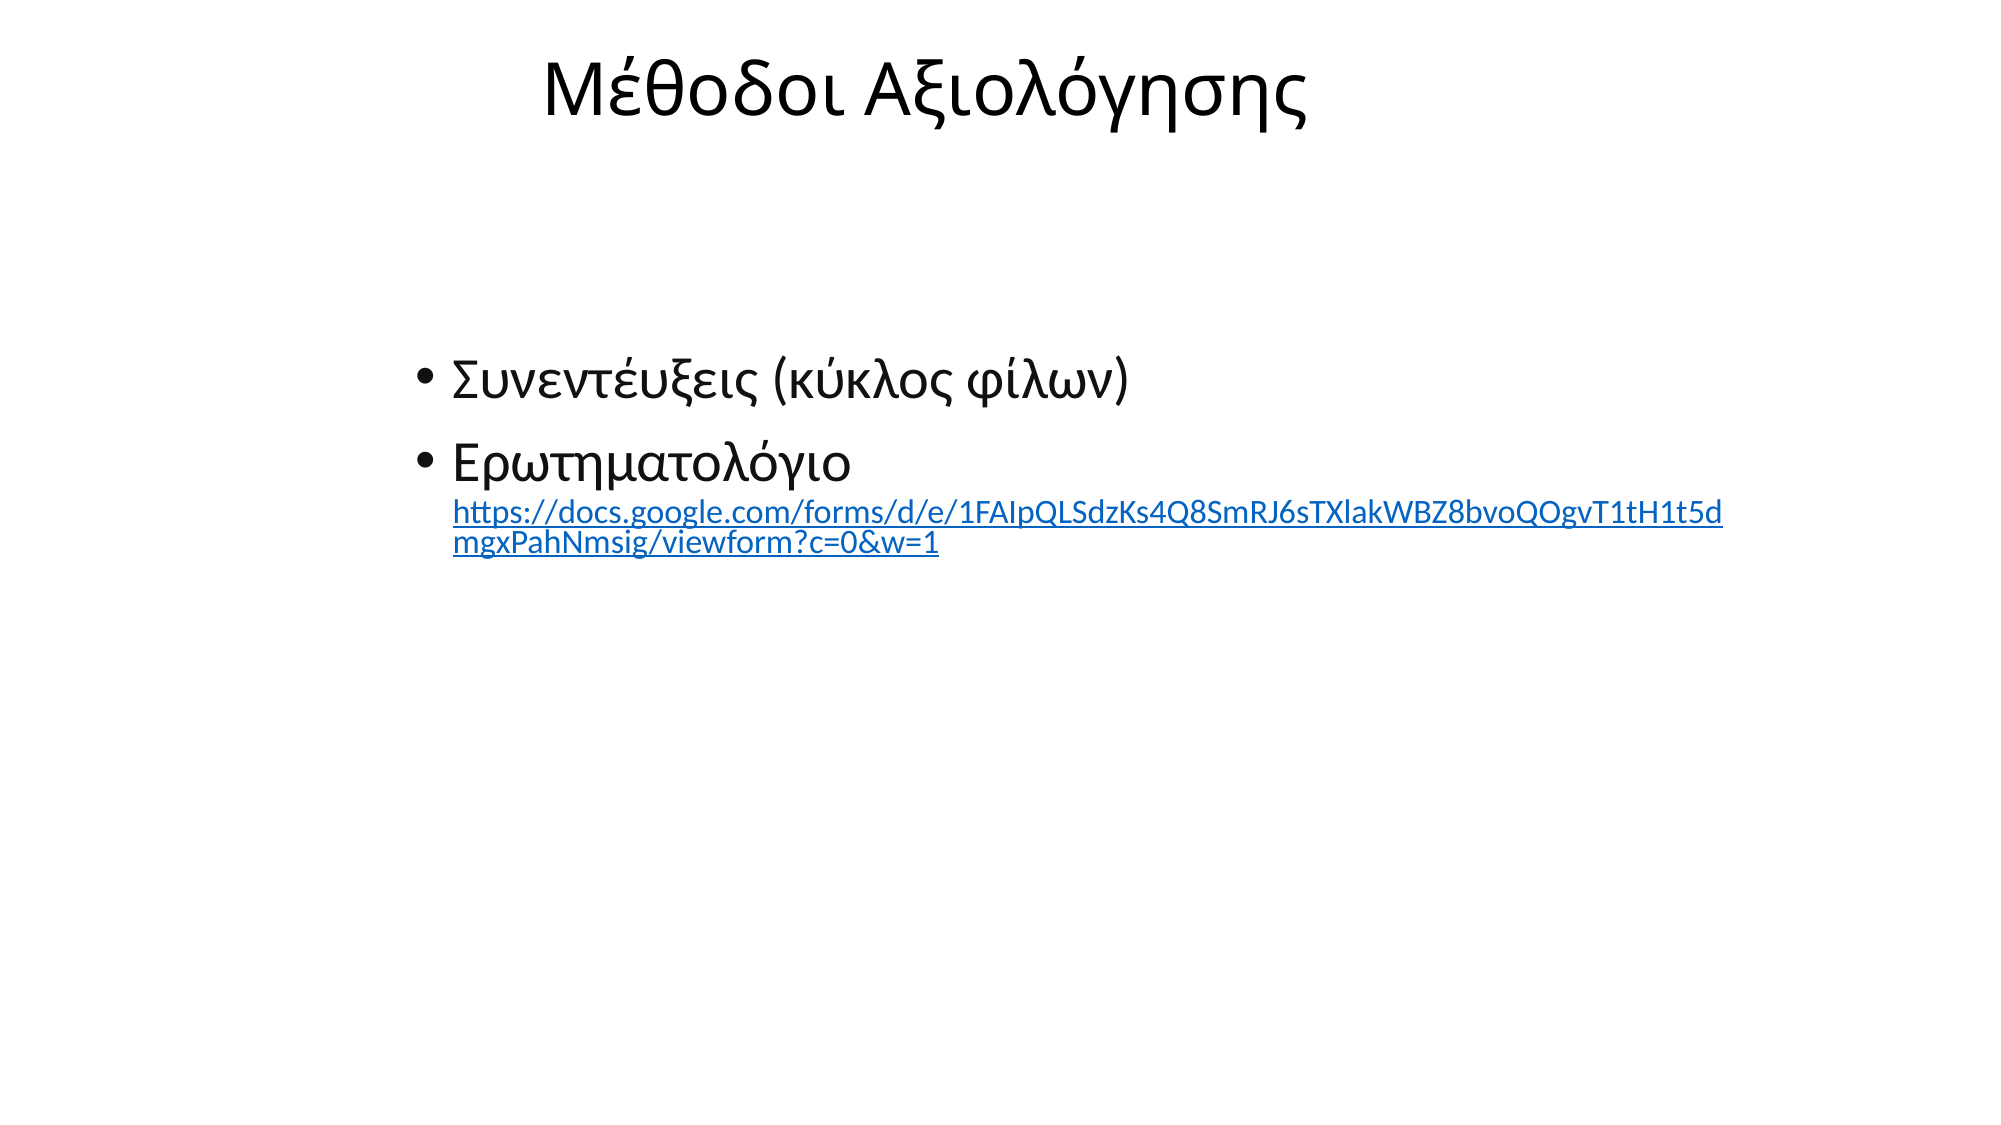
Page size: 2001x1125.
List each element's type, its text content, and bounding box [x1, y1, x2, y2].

list Συνεντέυξεις (κύκλος φίλων) Ερωτηματολόγιοhttps://docs.google.com/forms/d/e/1FAIpQLSdzKs4Q8SmRJ6sTXlakWBZ8bvoQOgvT1tH1t5dmgxPahNmsig/viewform?c=0&w=1 [400, 340, 1750, 993]
title Μέθοδοι Αξιολόγησης [249, 44, 1600, 140]
